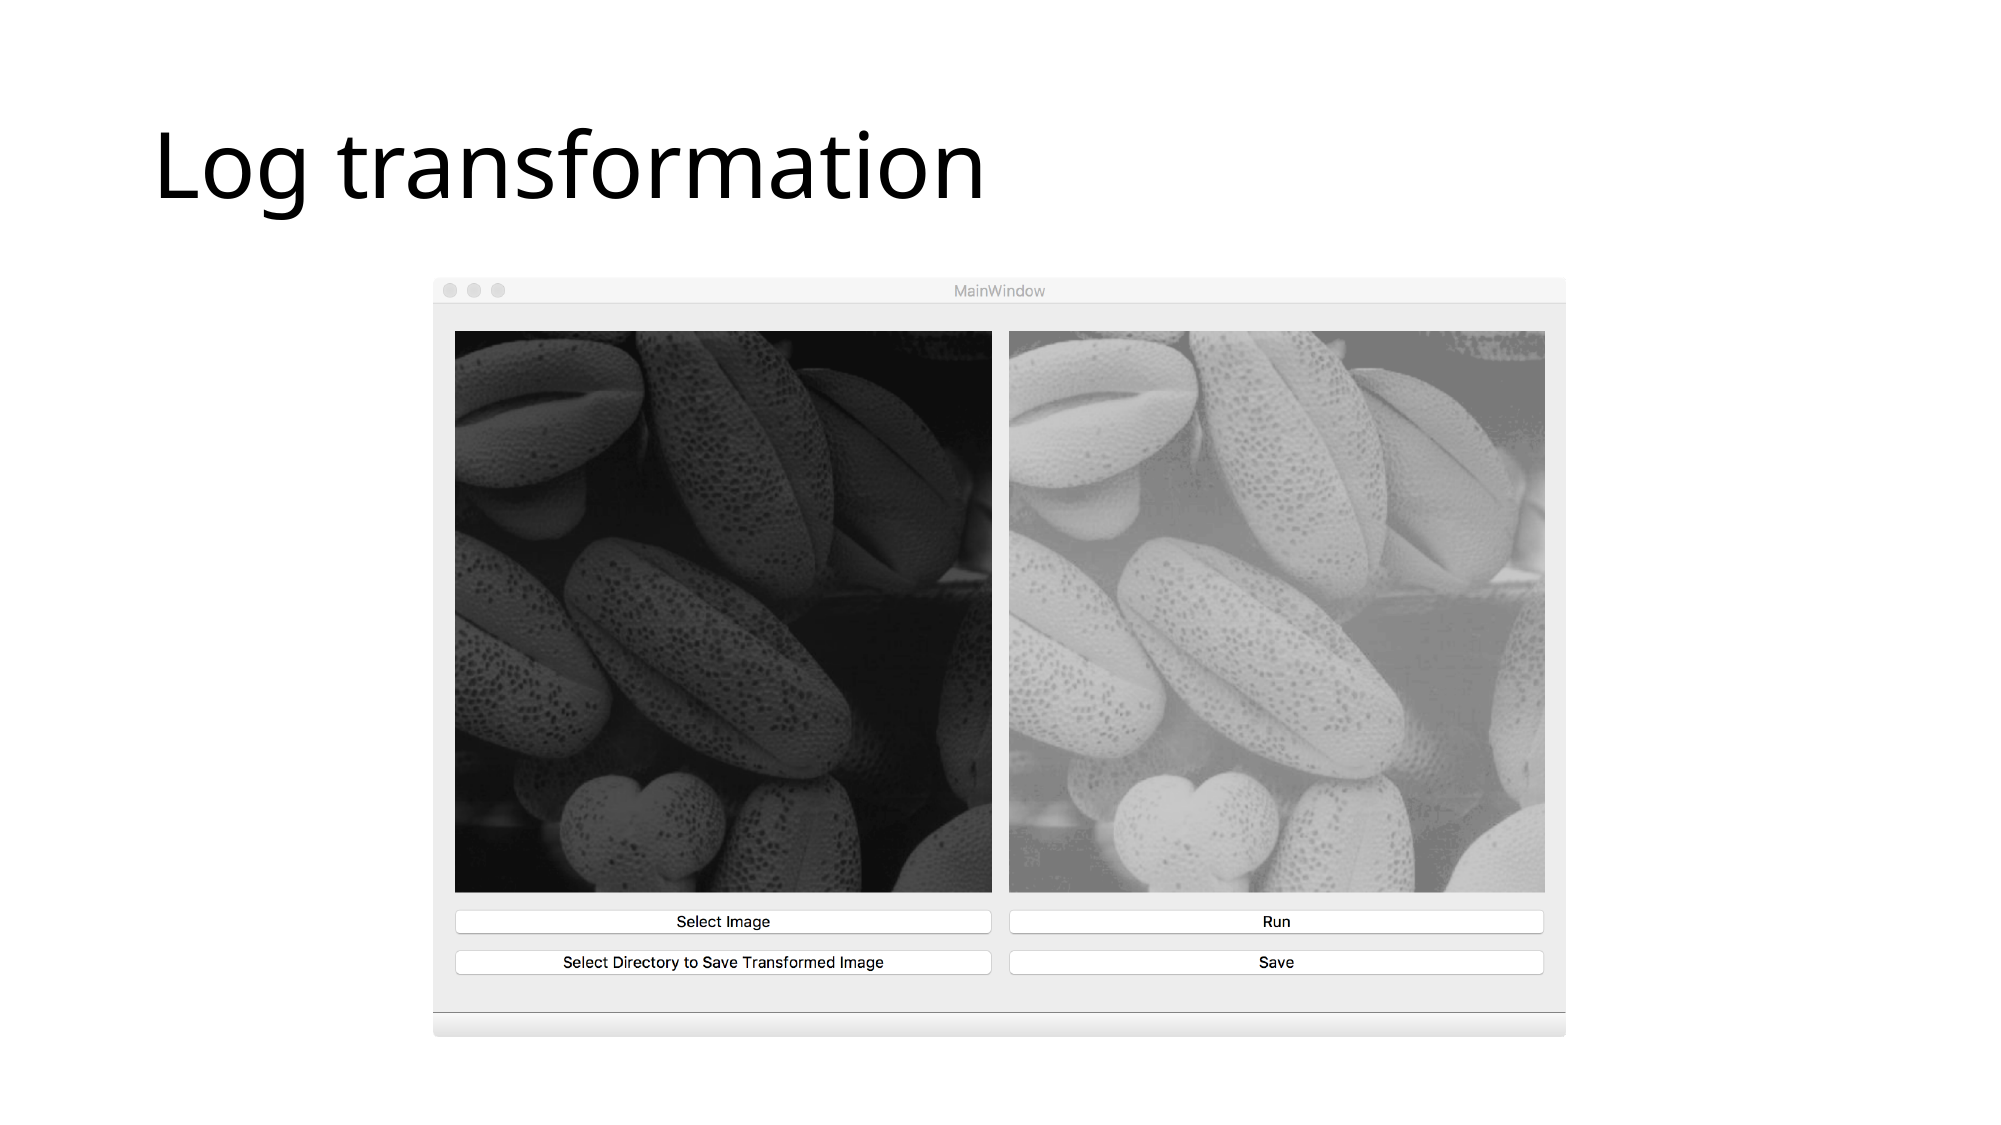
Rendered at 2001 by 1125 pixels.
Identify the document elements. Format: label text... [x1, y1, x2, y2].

title Log transformation [137, 59, 1863, 278]
picture [433, 277, 1566, 1037]
